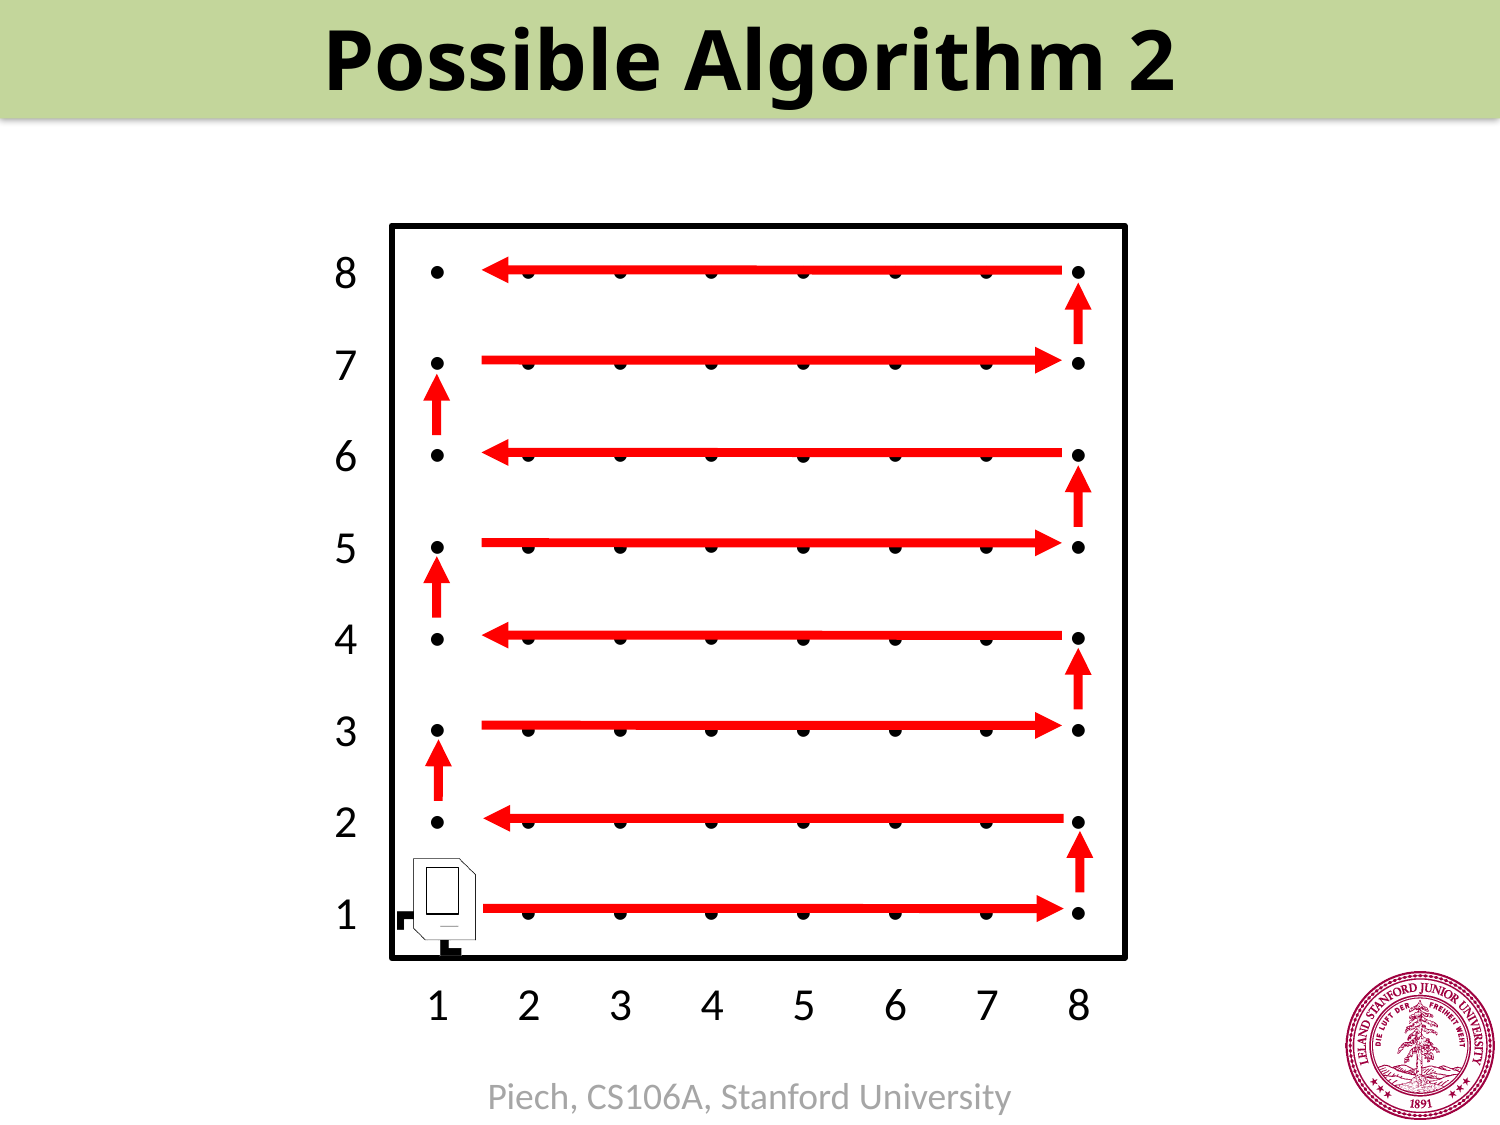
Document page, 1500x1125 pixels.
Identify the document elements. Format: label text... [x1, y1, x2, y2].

picture [1345, 971, 1495, 1120]
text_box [299, 224, 1125, 1050]
text_box Possible Algorithm 2 [0, 0, 1500, 122]
